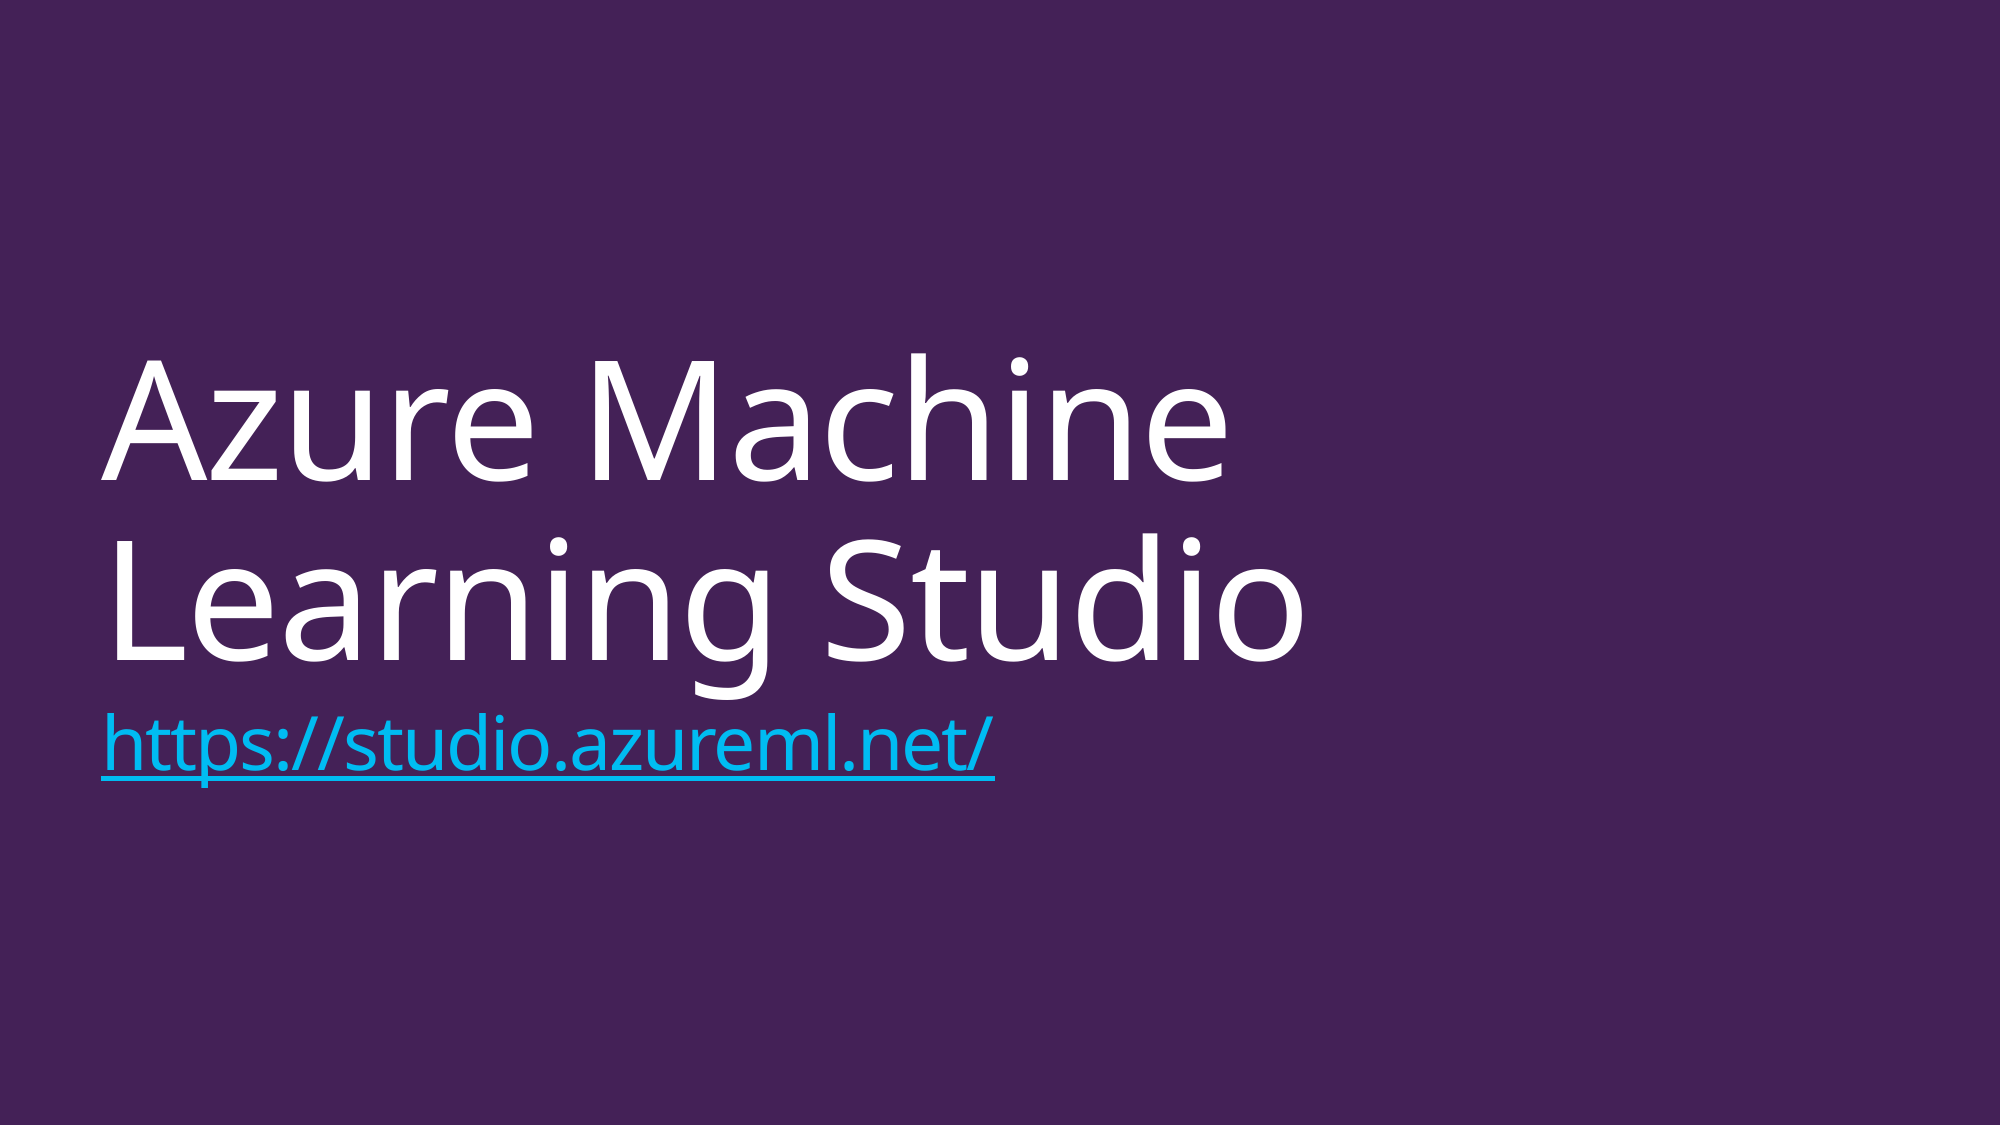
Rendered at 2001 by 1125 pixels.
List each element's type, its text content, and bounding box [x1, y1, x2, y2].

title Azure Machine Learning Studio https://studio.azureml.net/ [77, 366, 1938, 759]
